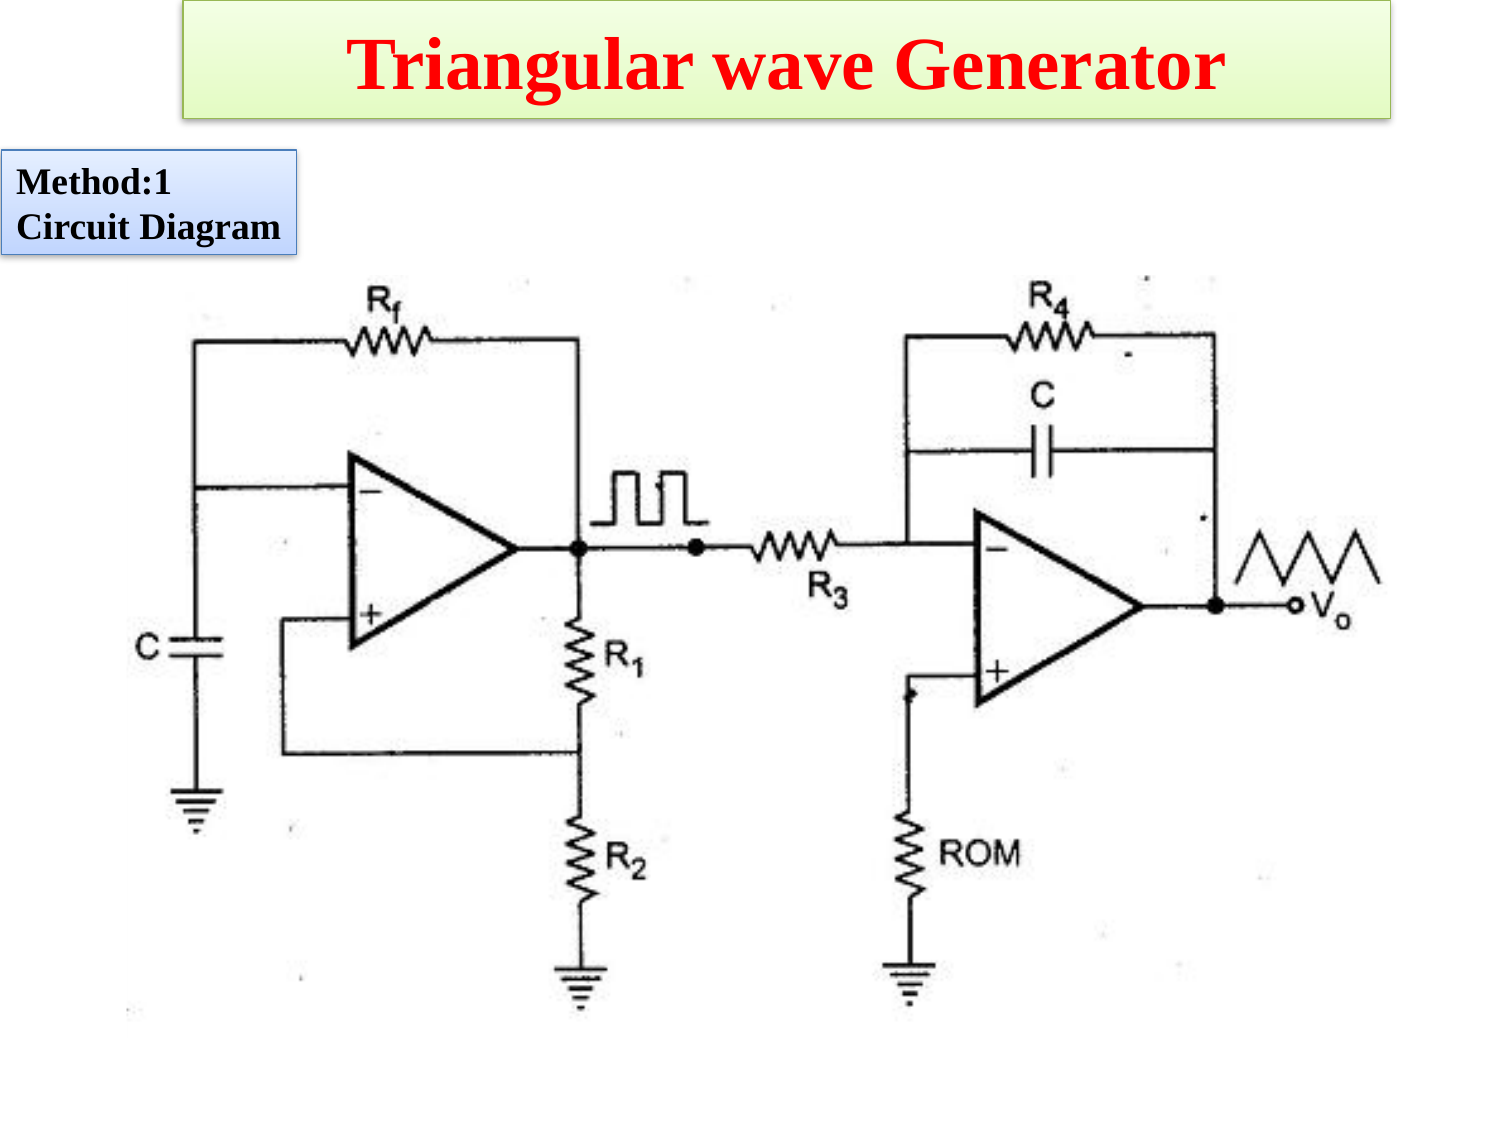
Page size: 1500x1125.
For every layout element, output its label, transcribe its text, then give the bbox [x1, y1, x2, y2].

text_box Method:1 Circuit Diagram [1, 149, 297, 255]
text_box Triangular wave Generator [182, 0, 1391, 119]
picture [126, 274, 1388, 1038]
